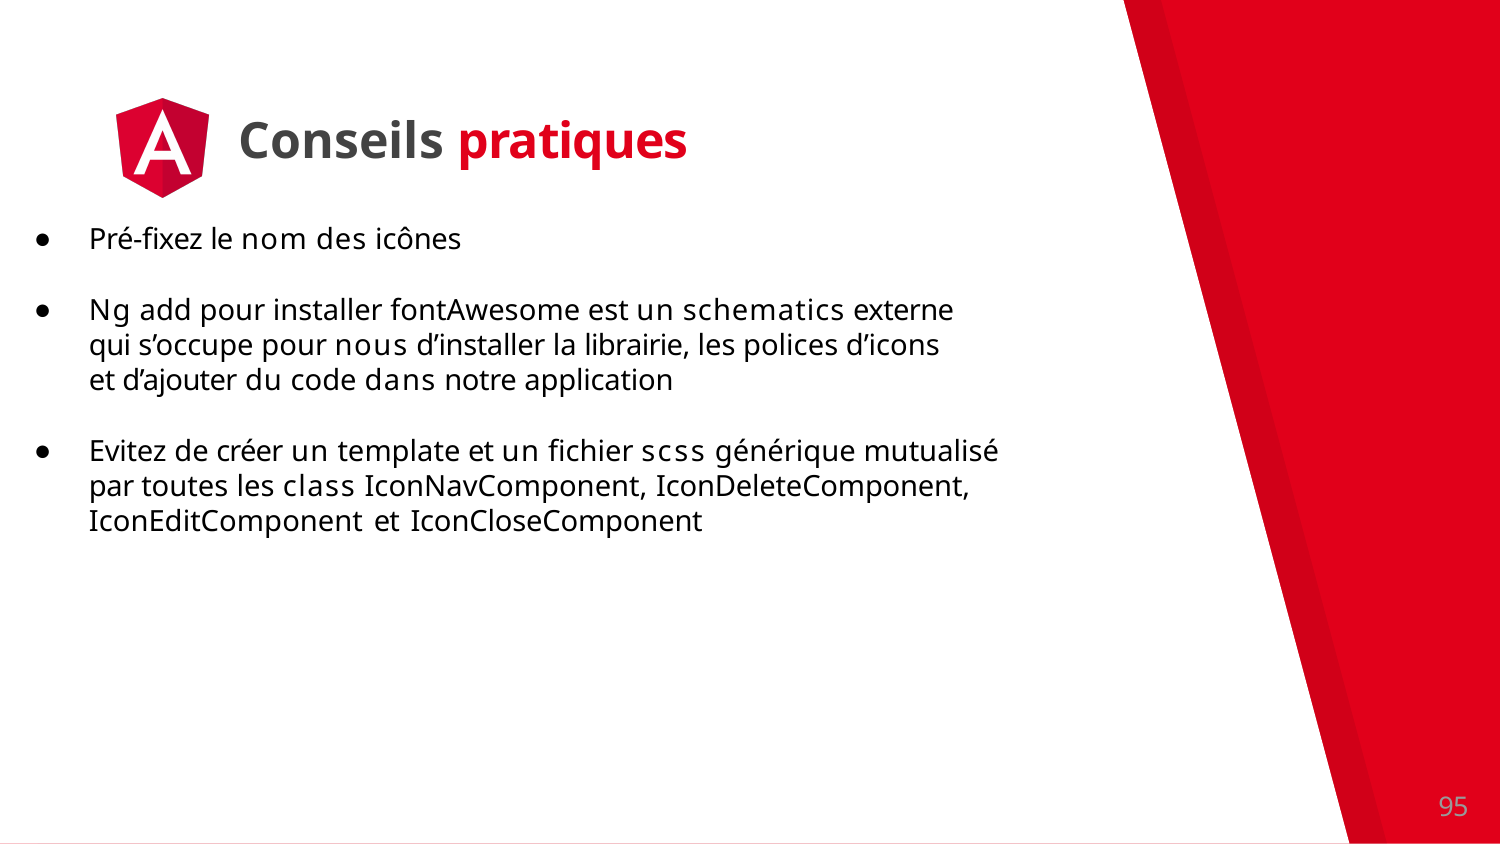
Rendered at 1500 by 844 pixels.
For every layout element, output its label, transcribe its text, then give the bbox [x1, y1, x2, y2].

picture [100, 83, 226, 208]
title Conseils pratiques [55, 27, 1120, 250]
slide_number 100 [1431, 794, 1488, 844]
text_box Pré-ﬁxez le nom des icônes Ng add pour installer fontAwesome est un schematics externe qui s’occupe pour nous d’installer la librairie, les polices d’icons et d’ajouter du code dans notre application Evitez de créer un template et un ﬁchier scss générique mutualisé par toutes les class IconNavComponent, IconDeleteComponent, IconEditComponent et IconCloseComponent [31, 218, 1021, 538]
